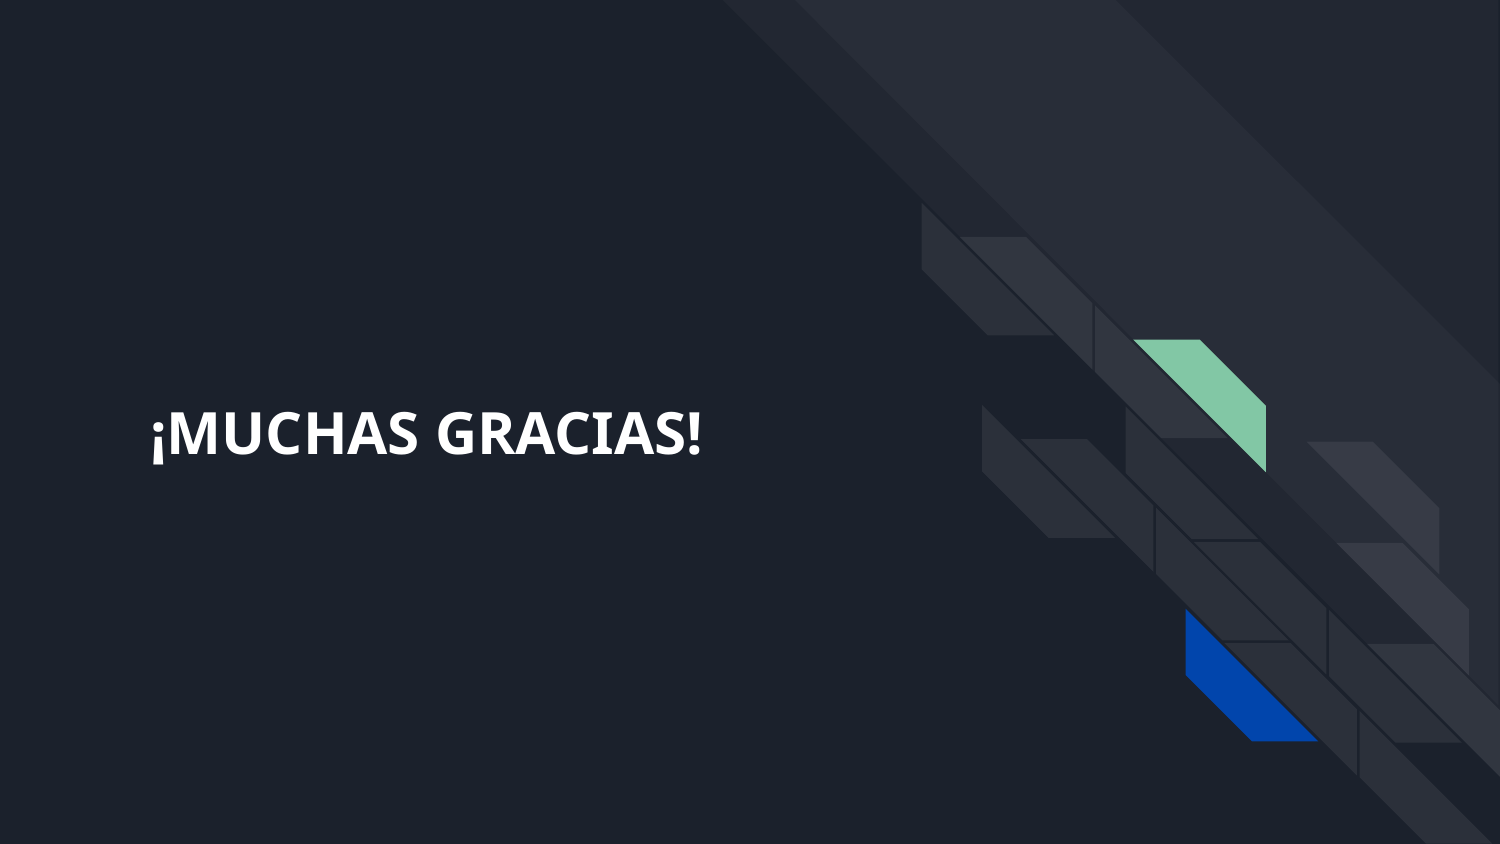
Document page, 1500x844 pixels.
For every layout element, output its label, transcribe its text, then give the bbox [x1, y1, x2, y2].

title ¡MUCHAS GRACIAS! [135, 336, 888, 526]
